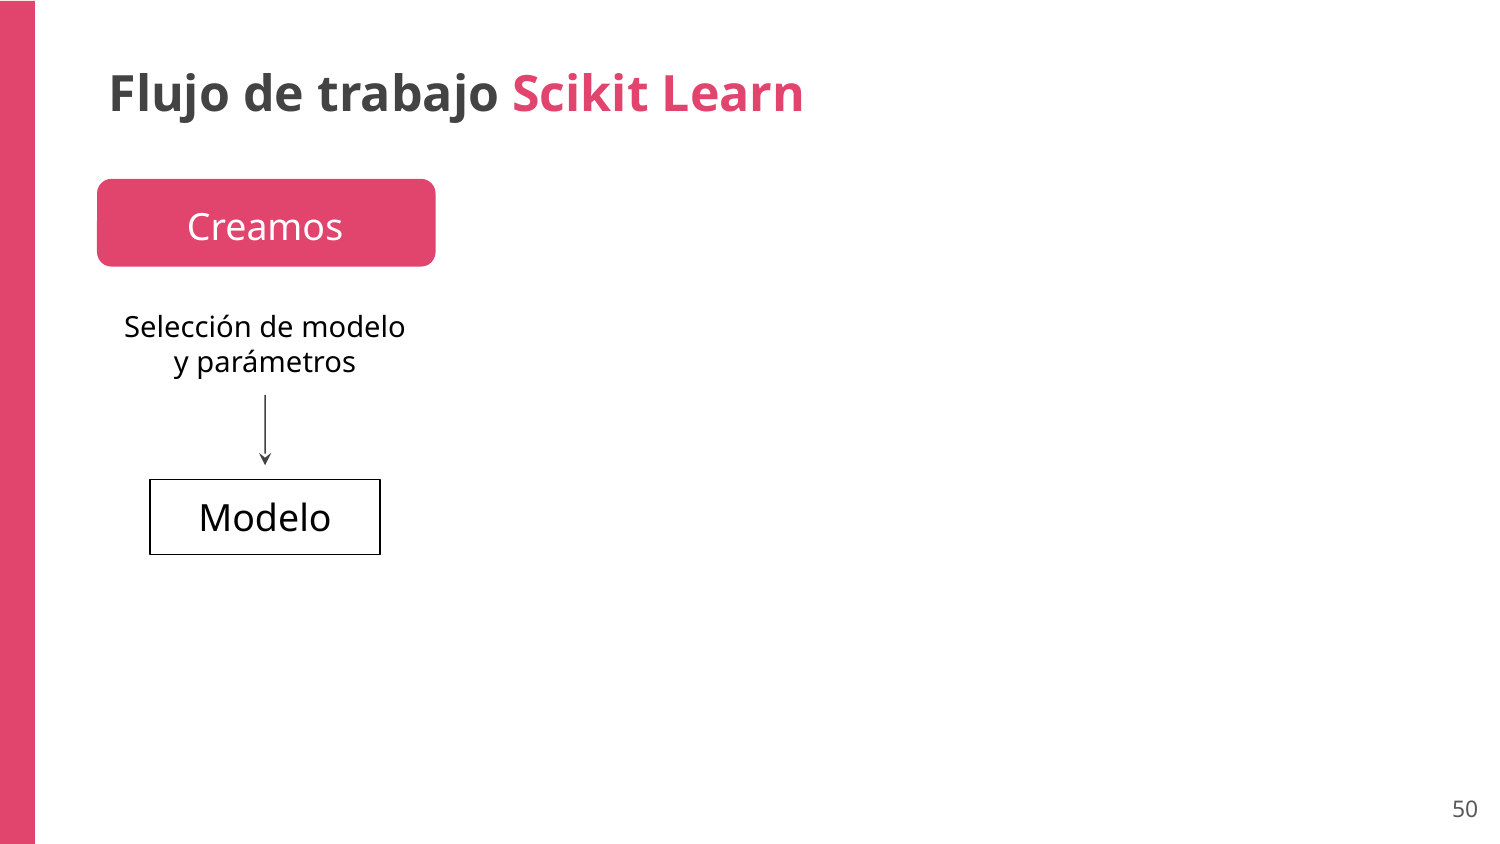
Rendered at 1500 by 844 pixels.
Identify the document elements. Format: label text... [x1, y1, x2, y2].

slide_number ‹#› [1403, 779, 1494, 844]
text_box Flujo de trabajo Scikit Learn [93, 46, 1387, 135]
text_box Modelo [149, 479, 381, 555]
text_box Selección de modelo y parámetros [103, 293, 427, 410]
text_box Creamos [117, 181, 413, 269]
text_box [96, 178, 436, 267]
